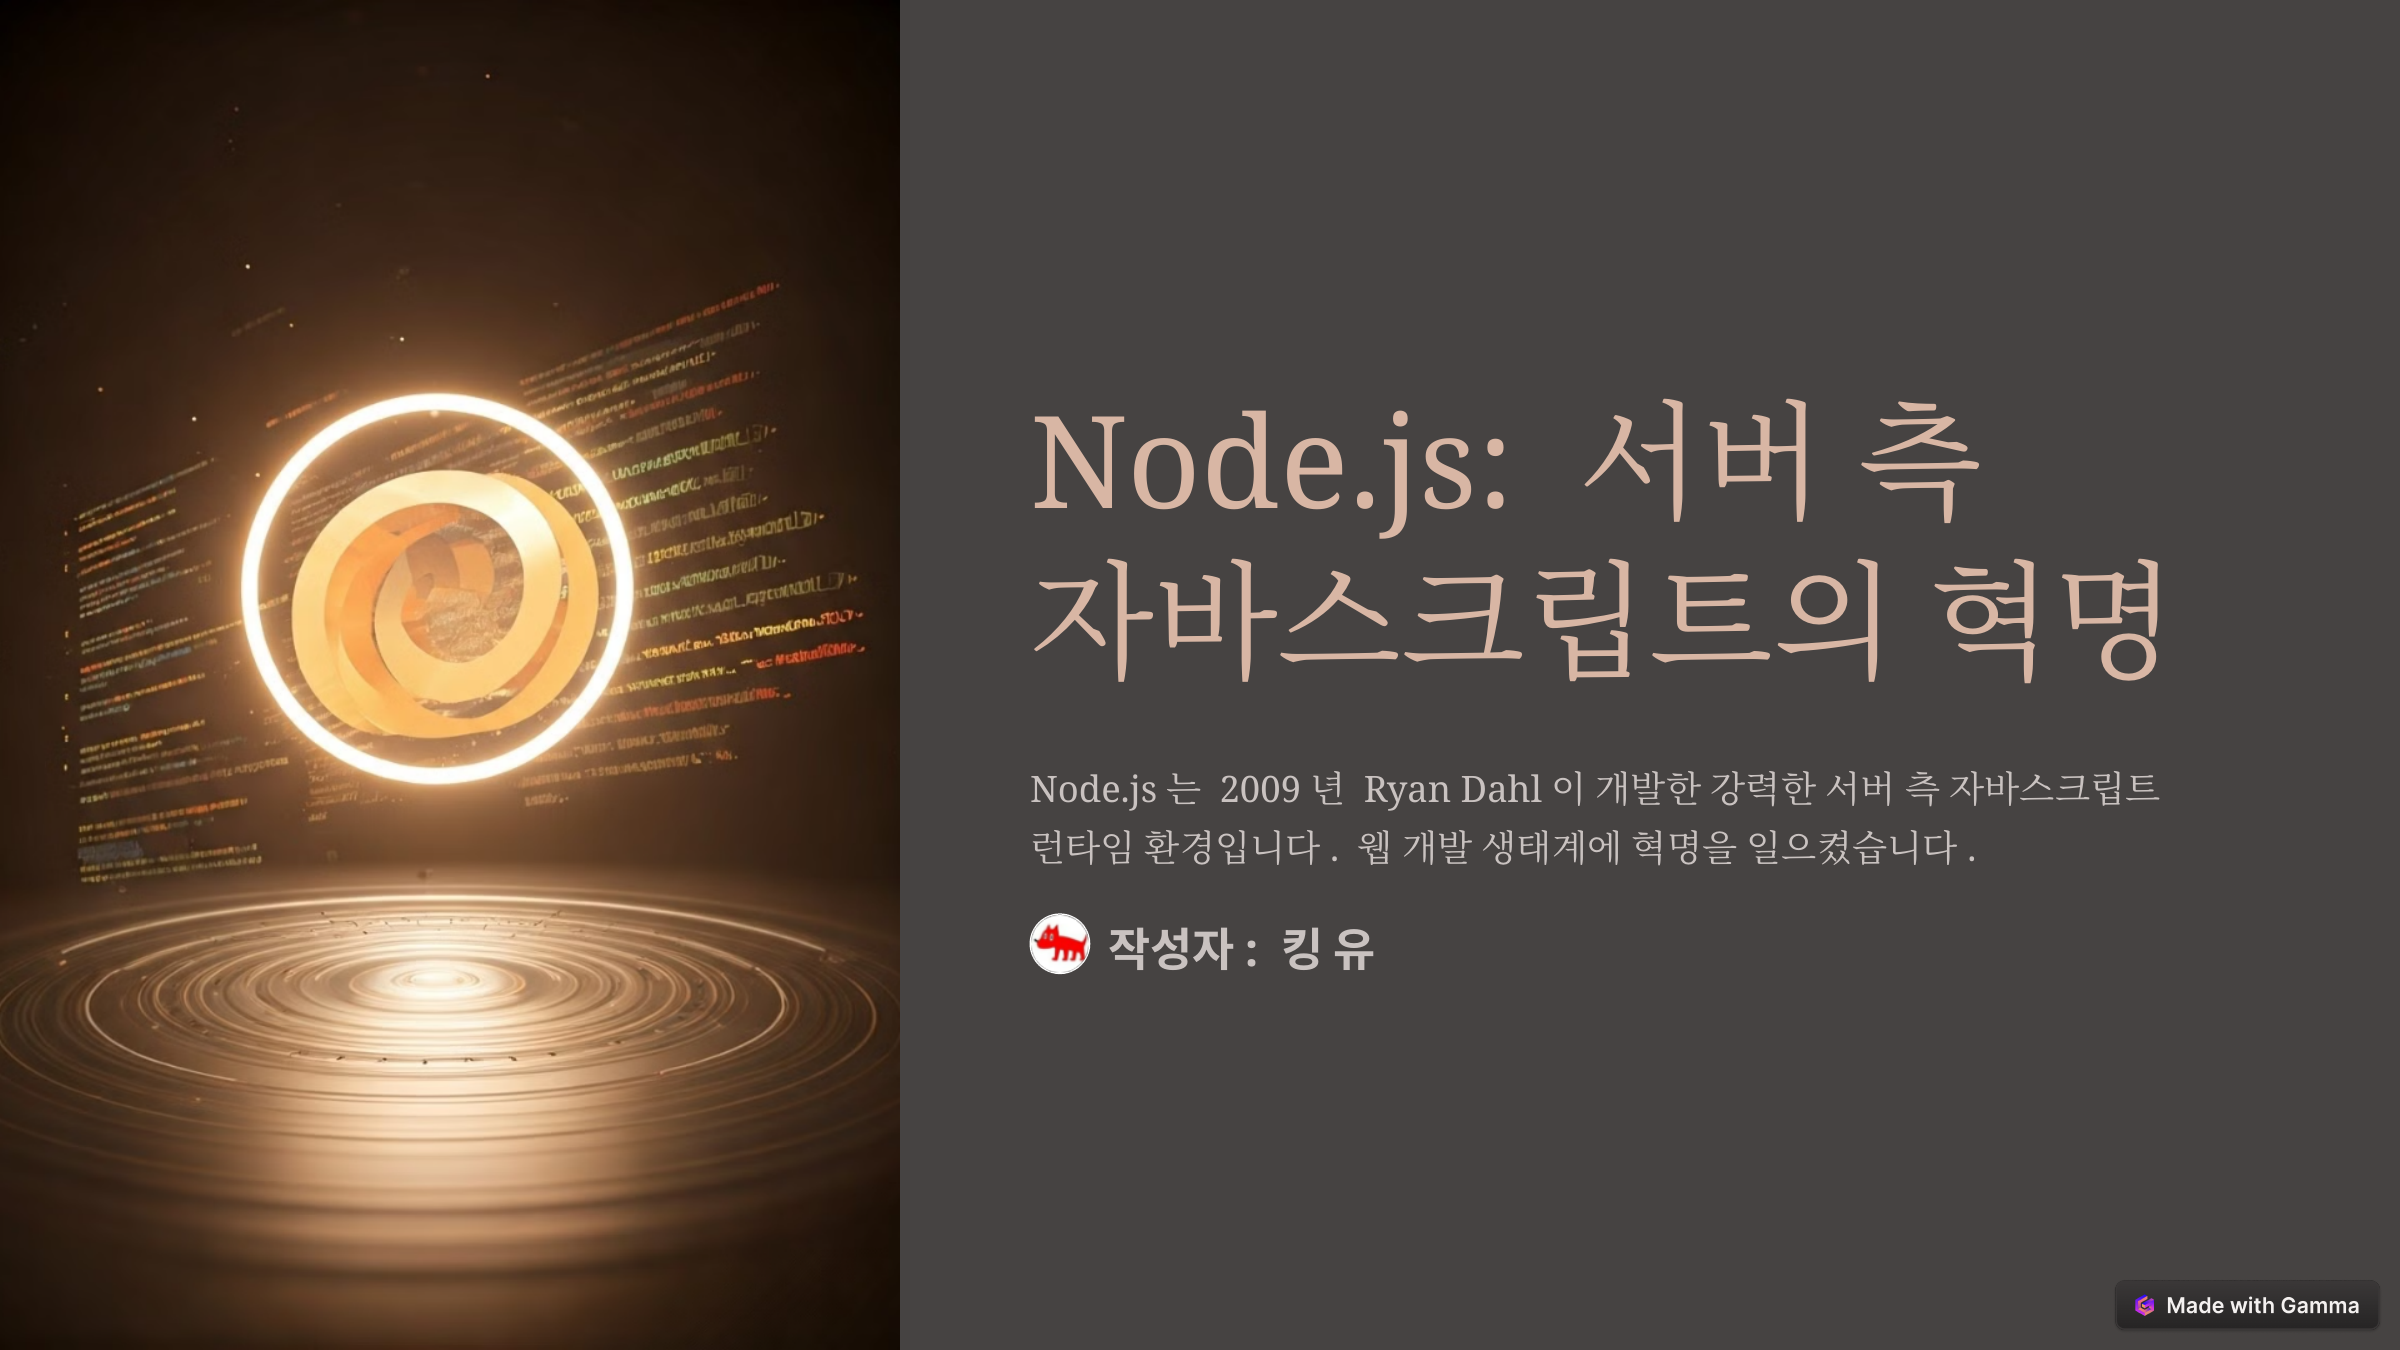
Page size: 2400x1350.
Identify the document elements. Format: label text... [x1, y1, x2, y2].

text_box Node.js는 2009년 Ryan Dahl이 개발한 강력한 서버 측 자바스크립트 런타임 환경입니다. 웹 개발 생태계에 혁명을 일으켰습니다. [1030, 750, 2270, 870]
picture [0, 0, 900, 1350]
picture [2106, 1271, 2389, 1339]
text_box 작성자: 킹 유 [1108, 911, 1363, 977]
picture [1031, 915, 1089, 973]
text_box Node.js: 서버 측 자바스크립트의 혁명 [1030, 373, 2270, 695]
